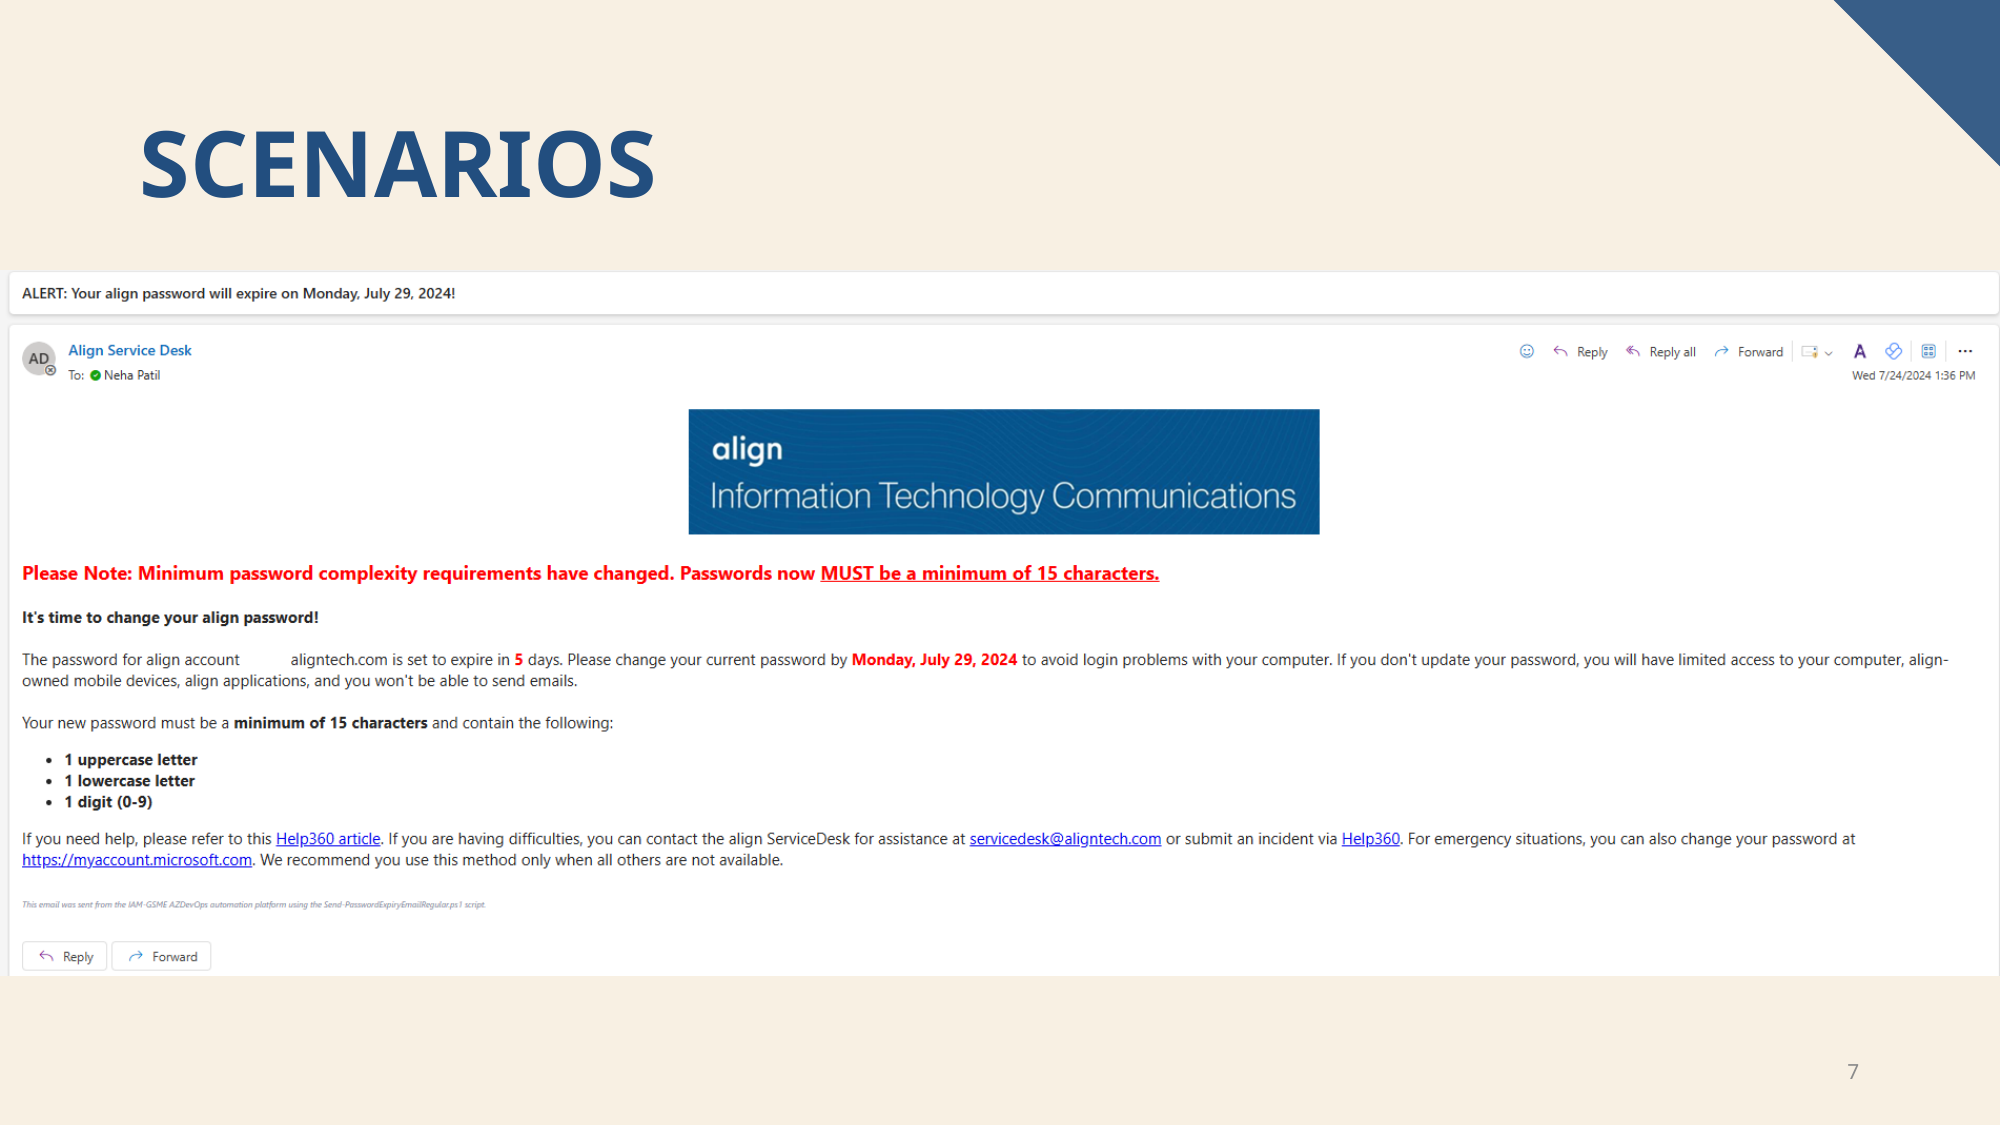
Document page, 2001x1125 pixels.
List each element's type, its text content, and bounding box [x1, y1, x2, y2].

slide_number 7 [1799, 1042, 1875, 1103]
picture [0, 270, 2000, 976]
title scenarios [124, 110, 1875, 270]
